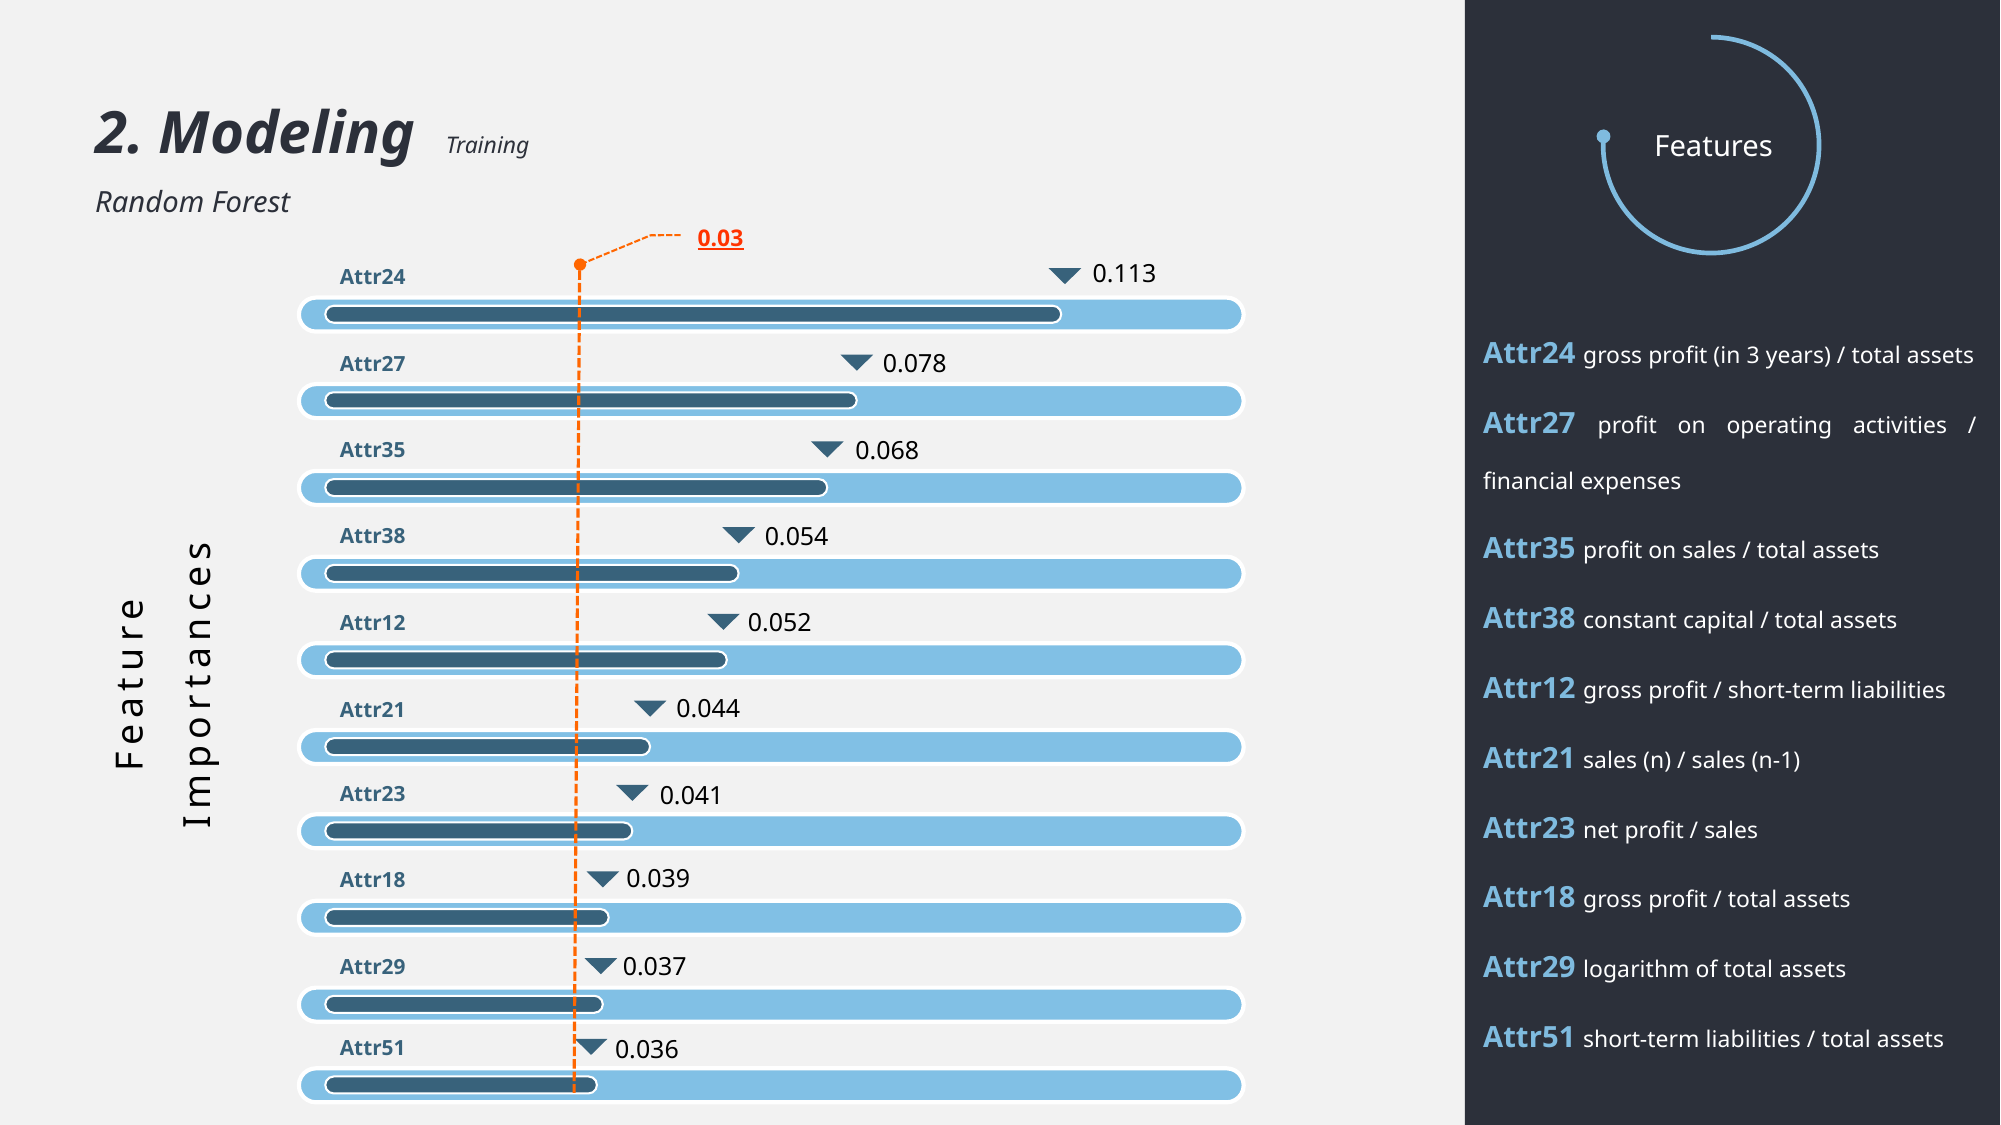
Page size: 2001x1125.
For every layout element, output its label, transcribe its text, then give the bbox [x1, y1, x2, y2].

text_box Attr24 gross profit (in 3 years) / total assets Attr27 profit on operating activities / financial expenses Attr35 profit on sales / total assets Attr38 constant capital / total assets Attr12 gross profit / short-term liabilities Attr21 sales (n) / sales (n-1) Attr23 net profit / sales Attr18 gross profit / total assets Attr29 logarithm of total assets Attr51 short-term liabilities / total assets [1468, 292, 1992, 1061]
text_box 2. Modeling Training Random Forest [80, 53, 1081, 226]
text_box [298, 207, 1244, 1103]
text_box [1585, 37, 1842, 254]
text_box Feature Importances [75, 352, 235, 1019]
text_box [1464, 0, 2000, 1125]
